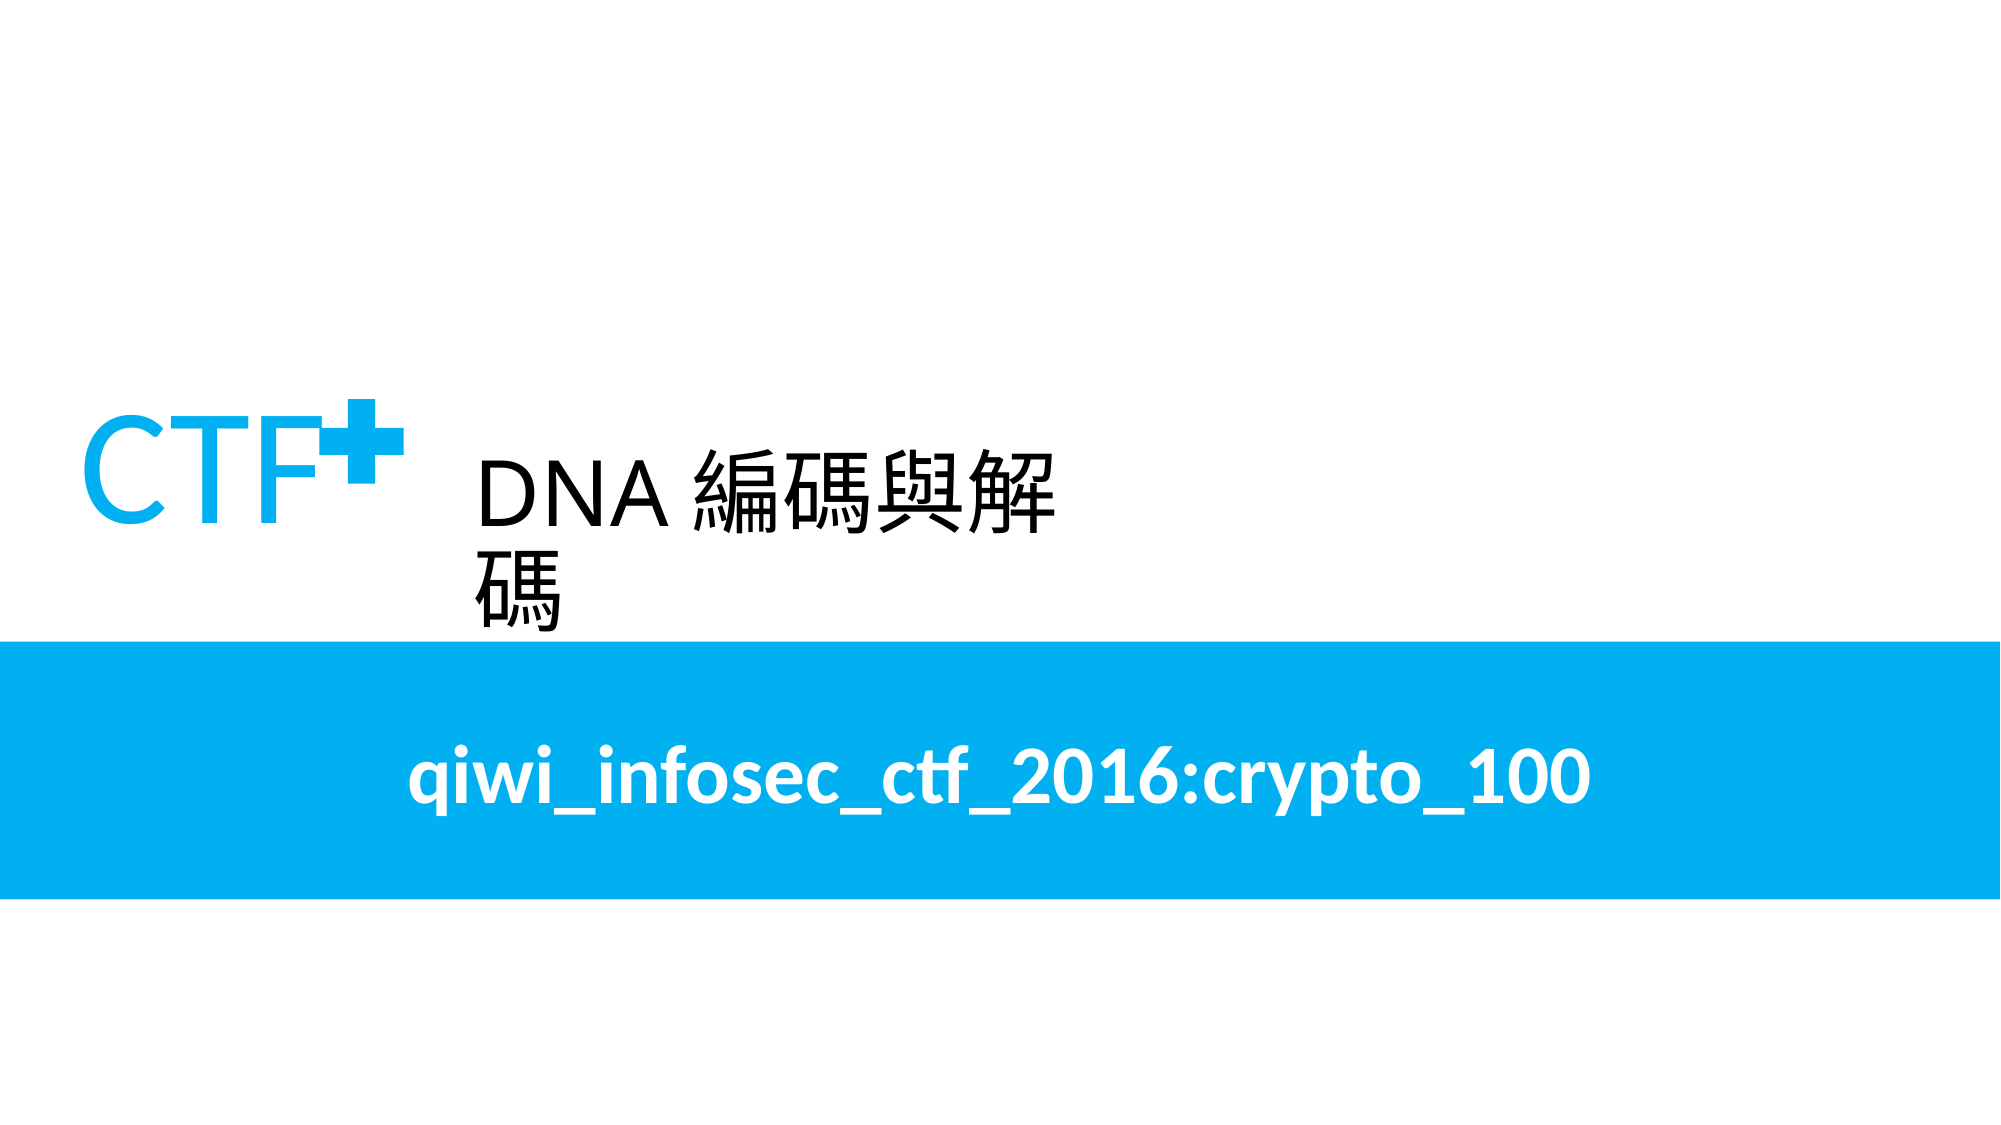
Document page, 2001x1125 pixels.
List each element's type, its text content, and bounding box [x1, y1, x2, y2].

text_box [318, 398, 405, 485]
title DNA編碼與解碼 [458, 487, 1150, 605]
text_box CTF [64, 349, 343, 564]
text_box qiwi_infosec_ctf_2016:crypto_100 [0, 641, 2000, 900]
